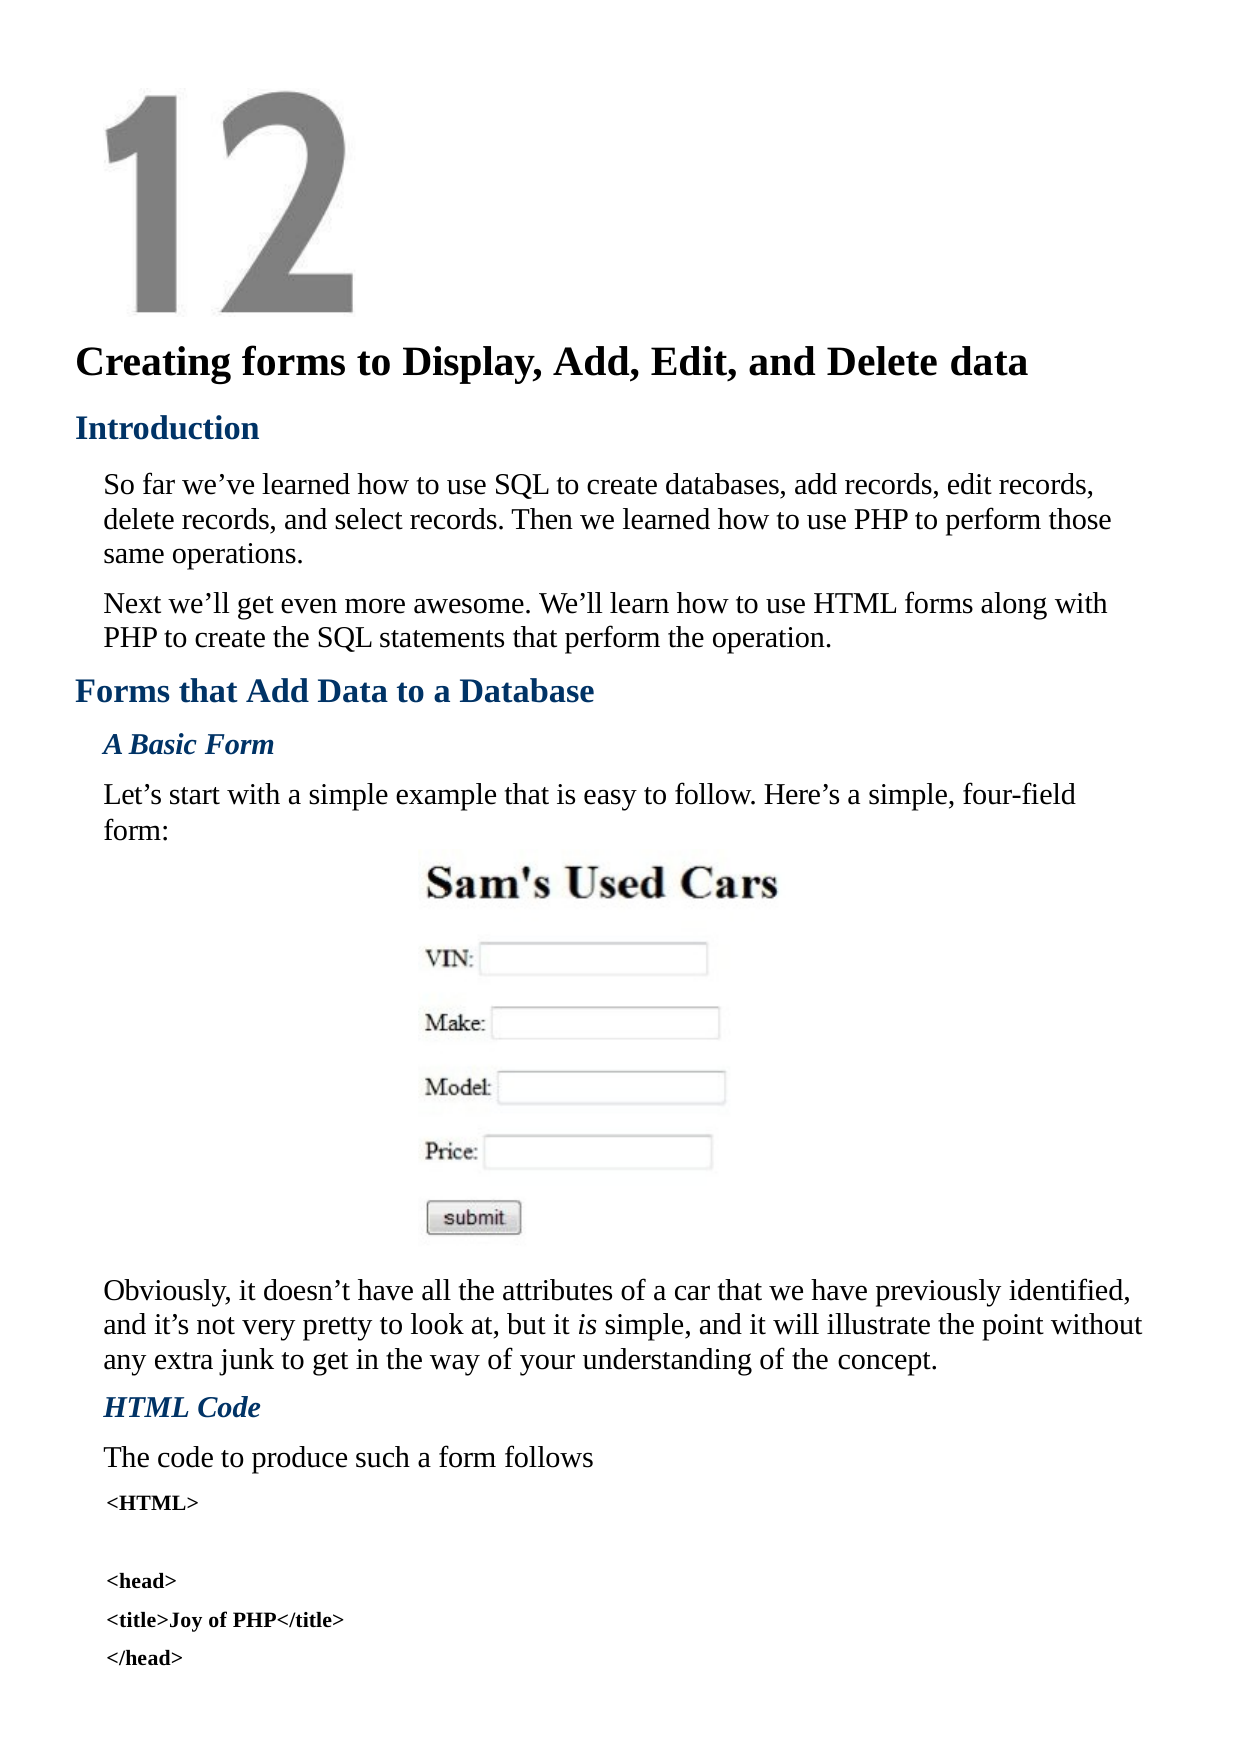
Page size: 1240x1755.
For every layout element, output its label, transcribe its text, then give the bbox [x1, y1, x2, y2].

text_box Obviously, it doesn’t have all the attributes of a car that we have previously identified, and it’s not very pretty to look at, but it is simple, and it will illustrate the point without any extra junk to get in the way of your understanding of the concept. HTML Code The code to produce such a form follows <HTML> <head> <title>Joy of PHP</title> </head> [101, 1267, 1152, 1670]
text_box [103, 88, 356, 304]
text_box Creating forms to Display, Add, Edit, and Delete data Introduction So far we’ve learned how to use SQL to create databases, add records, edit records, delete records, and select records. Then we learned how to use PHP to perform those same operations. Next we’ll get even more awesome. We’ll learn how to use HTML forms along with PHP to create the SQL statements that perform the operation. Forms that Add Data to a Database A Basic Form Let’s start with a simple example that is easy to follow. Here’s a simple, four-field form: [72, 304, 1163, 847]
text_box [418, 849, 786, 1247]
